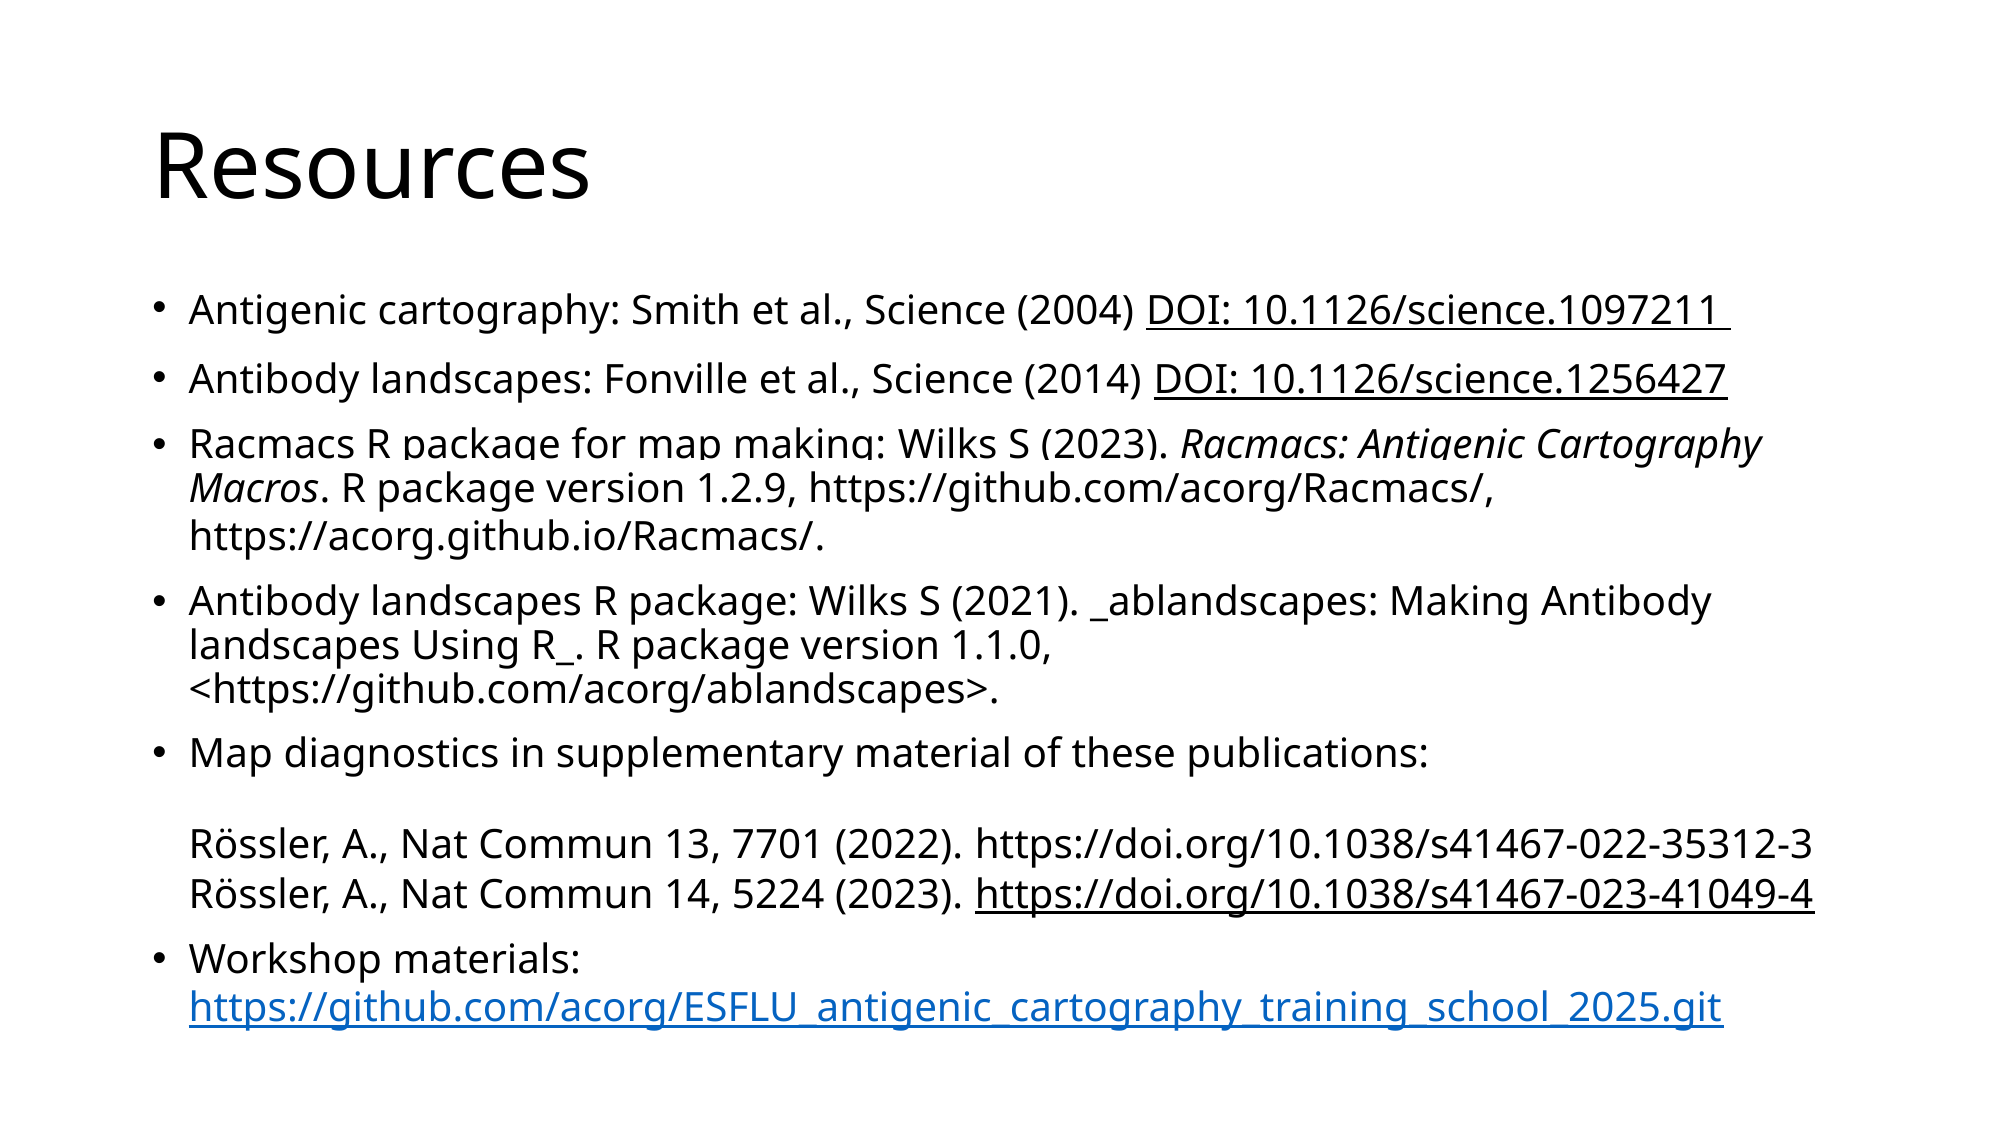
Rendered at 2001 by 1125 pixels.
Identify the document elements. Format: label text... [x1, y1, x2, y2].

list Antigenic cartography: Smith et al., Science (2004) DOI: 10.1126/science.1097211 Antibody landscapes: Fonville et al., Science (2014) DOI: 10.1126/science.1256427 Racmacs R package for map making: Wilks S (2023). Racmacs: Antigenic Cartography Macros. R package version 1.2.9, https://github.com/acorg/Racmacs/, https://acorg.github.io/Racmacs/. Antibody landscapes R package: Wilks S (2021). _ablandscapes: Making Antibody landscapes Using R_. R package version 1.1.0, <https://github.com/acorg/ablandscapes>. Map diagnostics in supplementary material of these publications: Rössler, A., Nat Commun 13, 7701 (2022). https://doi.org/10.1038/s41467-022-35312-3 Rössler, A., Nat Commun 14, 5224 (2023). https://doi.org/10.1038/s41467-023-41049-4 Workshop materials: https://github.com/acorg/ESFLU_antigenic_cartography_training_school_2025.git [137, 277, 1863, 1118]
title Resources [137, 59, 1863, 277]
